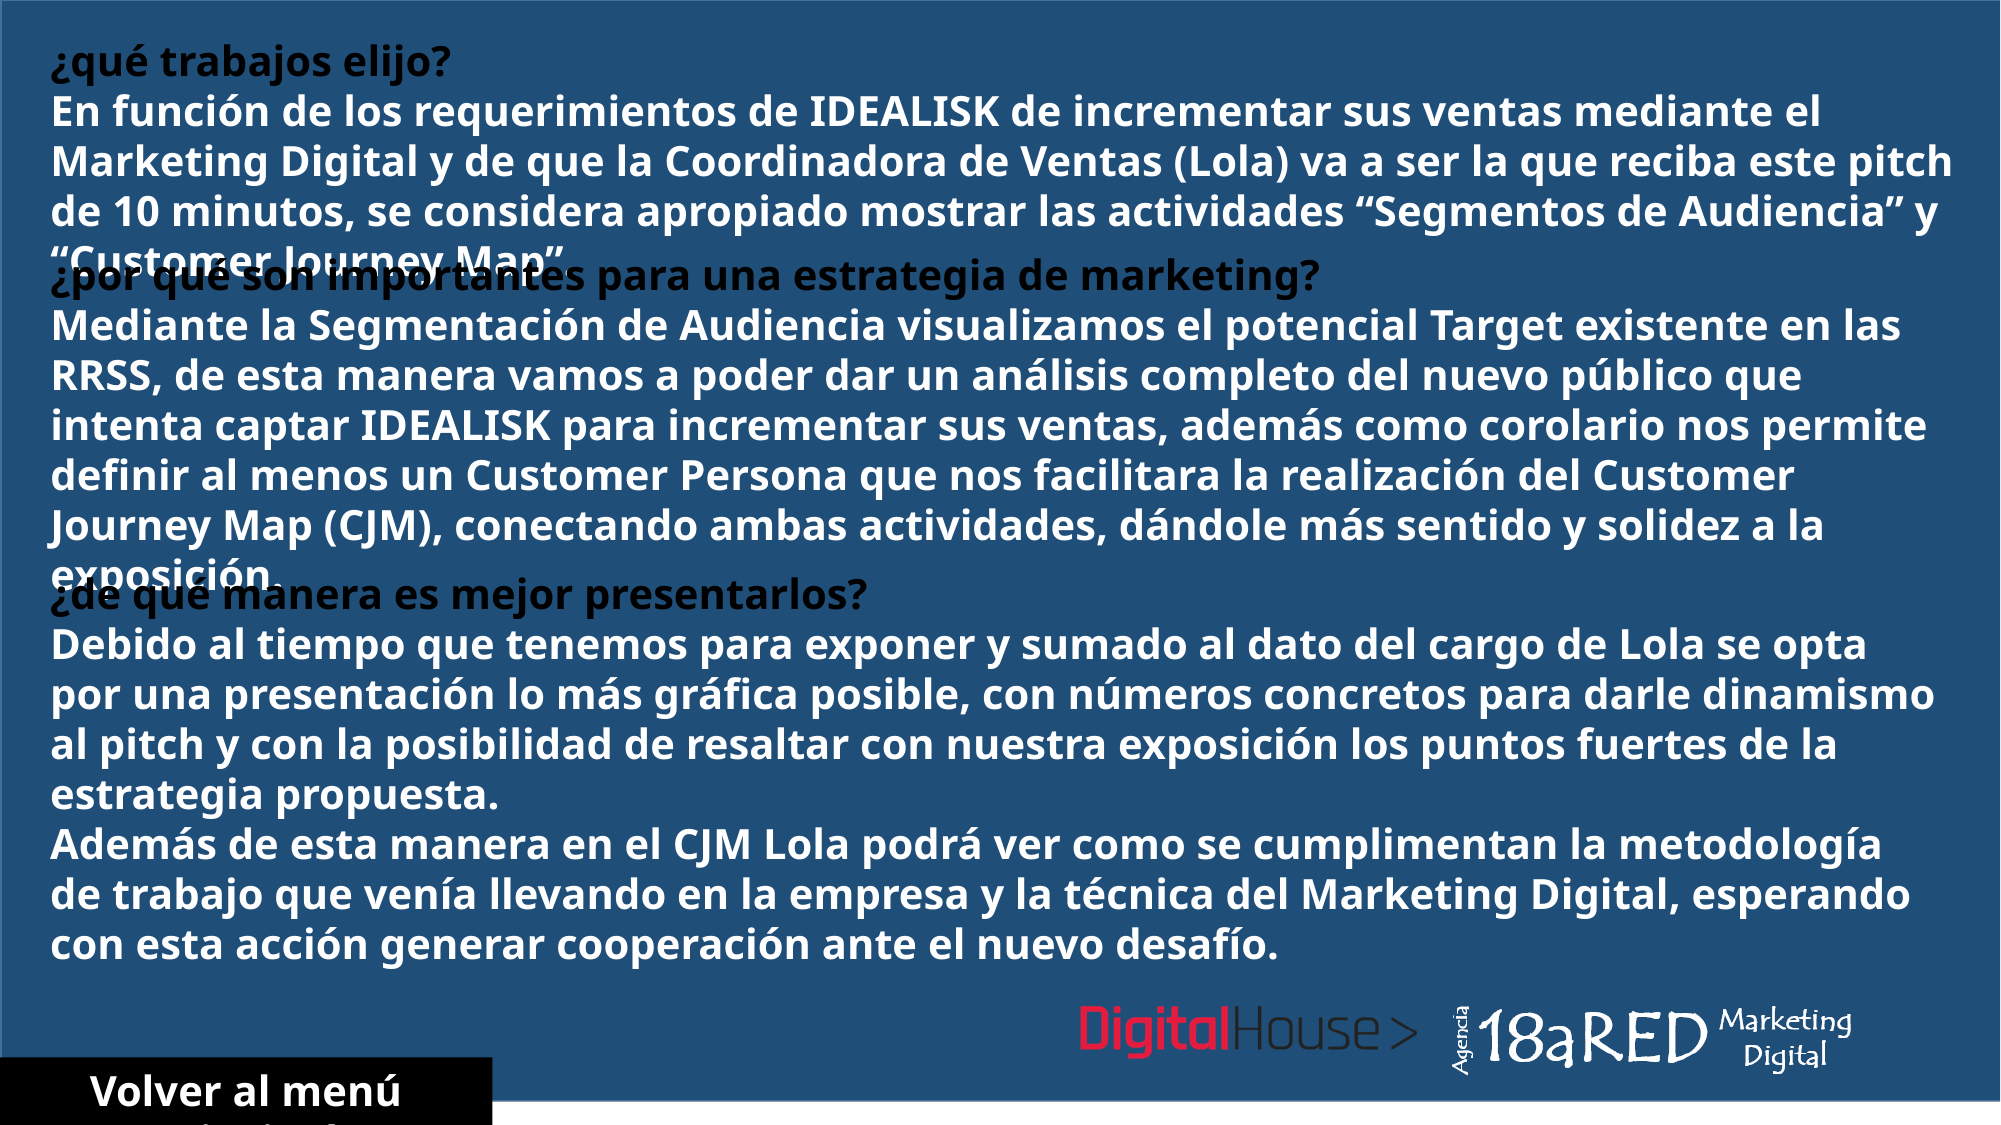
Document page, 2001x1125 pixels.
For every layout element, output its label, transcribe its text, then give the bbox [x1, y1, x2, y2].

text_box ¿de qué manera es mejor presentarlos? Debido al tiempo que tenemos para exponer y sumado al dato del cargo de Lola se opta por una presentación lo más gráfica posible, con números concretos para darle dinamismo al pitch y con la posibilidad de resaltar con nuestra exposición los puntos fuertes de la estrategia propuesta. Además de esta manera en el CJM Lola podrá ver como se cumplimentan la metodología de trabajo que venía llevando en la empresa y la técnica del Marketing Digital, esperando con esta acción generar cooperación ante el nuevo desafío. [35, 560, 1953, 1025]
text_box Volver al menú principal [0, 1057, 493, 1125]
text_box ¿por qué son importantes para una estrategia de marketing? Mediante la Segmentación de Audiencia visualizamos el potencial Target existente en las RRSS, de esta manera vamos a poder dar un análisis completo del nuevo público que intenta captar IDEALISK para incrementar sus ventas, además como corolario nos permite definir al menos un Customer Persona que nos facilitara la realización del Customer Journey Map (CJM), conectando ambas actividades, dándole más sentido y solidez a la exposición. [35, 241, 1980, 607]
text_box ¿qué trabajos elijo? En función de los requerimientos de IDEALISK de incrementar sus ventas mediante el Marketing Digital y de que la Coordinadora de Ventas (Lola) va a ser la que reciba este pitch de 10 minutos, se considera apropiado mostrar las actividades “Segmentos de Audiencia” y “Customer Journey Map”. [35, 27, 1980, 241]
picture [0, 0, 2001, 1125]
